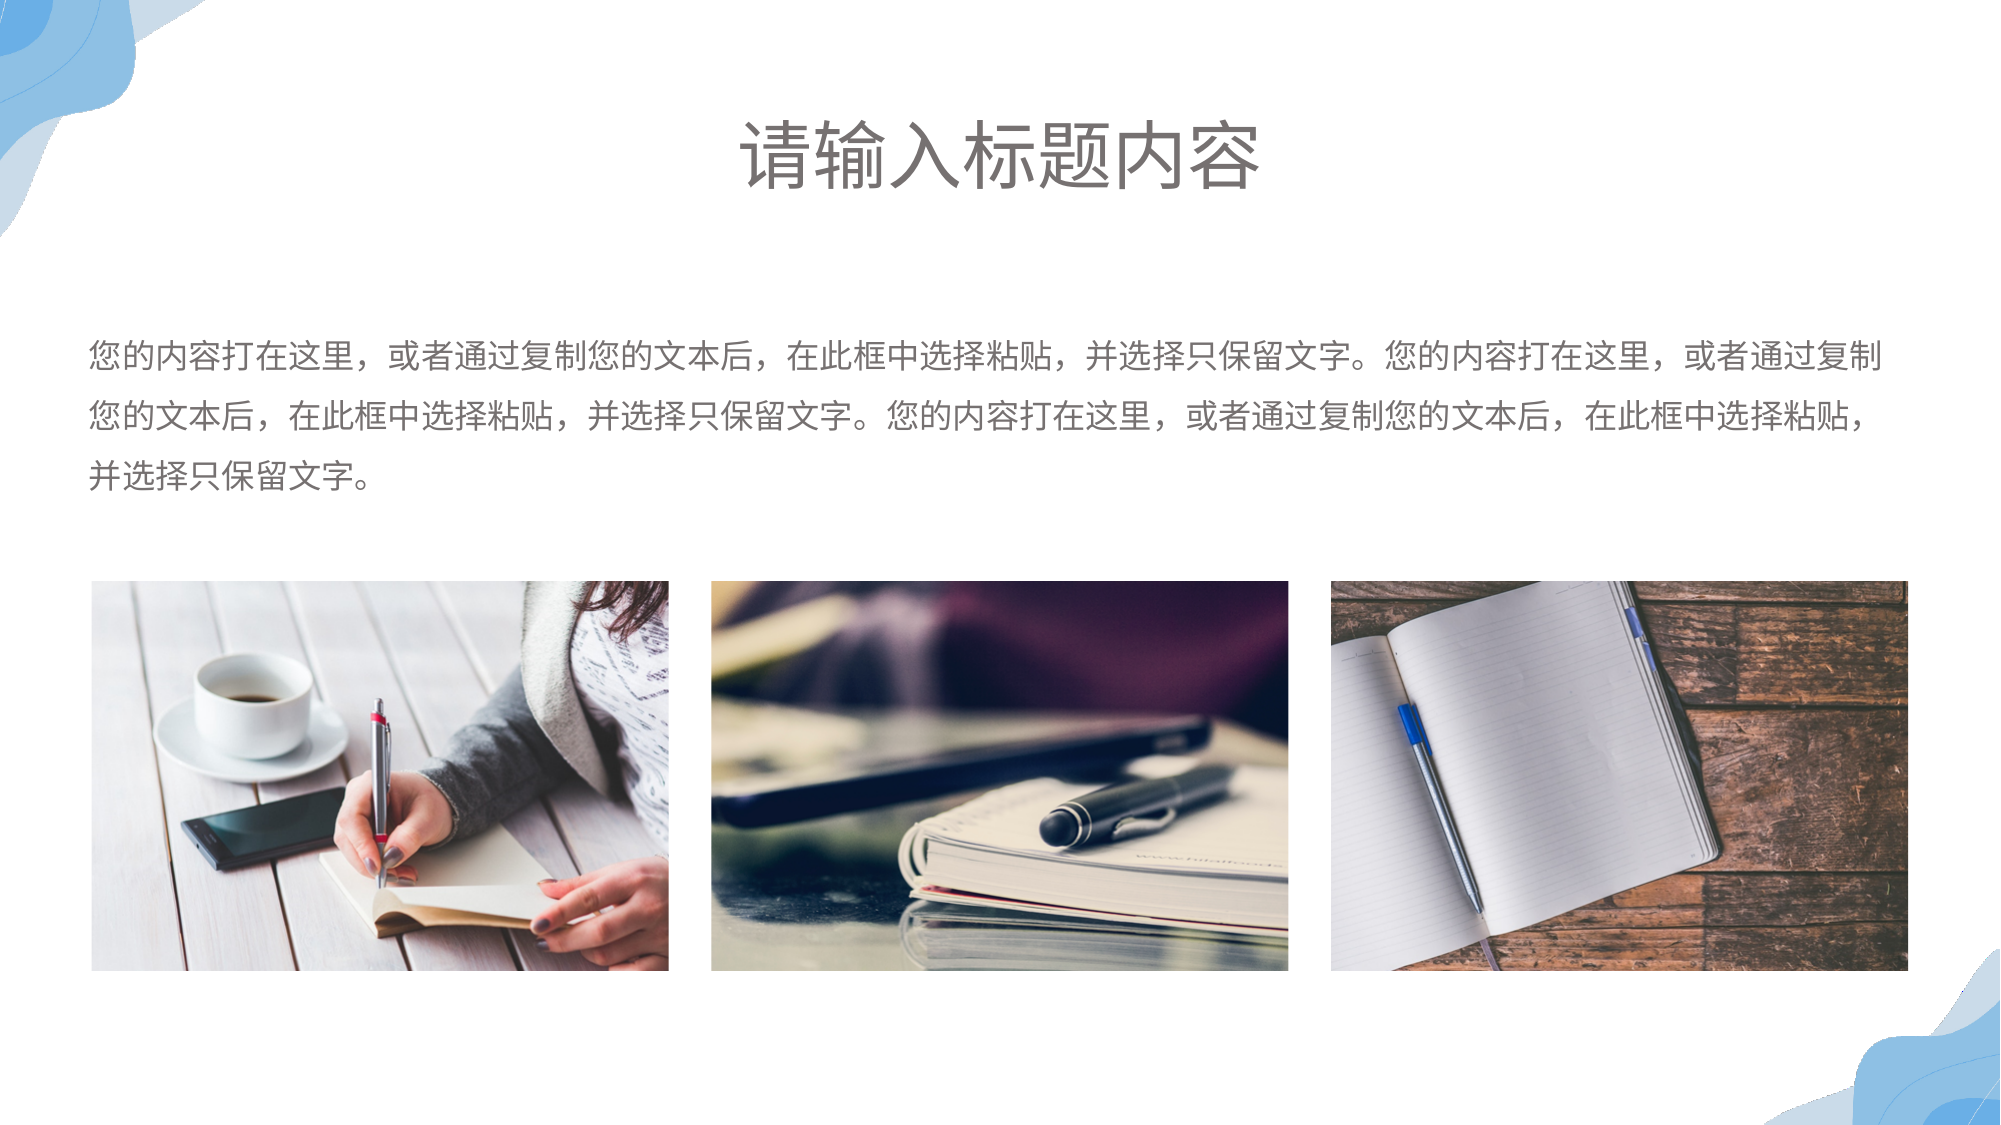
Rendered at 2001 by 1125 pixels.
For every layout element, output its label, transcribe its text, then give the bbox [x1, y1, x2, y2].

picture [1756, 949, 2000, 1125]
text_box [91, 581, 1909, 971]
text_box 请输入标题内容 [722, 101, 1278, 206]
text_box 您的内容打在这里，或者通过复制您的文本后，在此框中选择粘贴，并选择只保留文字。您的内容打在这里，或者通过复制您的文本后，在此框中选择粘贴，并选择只保留文字。您的内容打在这里，或者通过复制您的文本后，在此框中选择粘贴，并选择只保留文字。 [74, 307, 1926, 503]
picture [0, 0, 212, 246]
